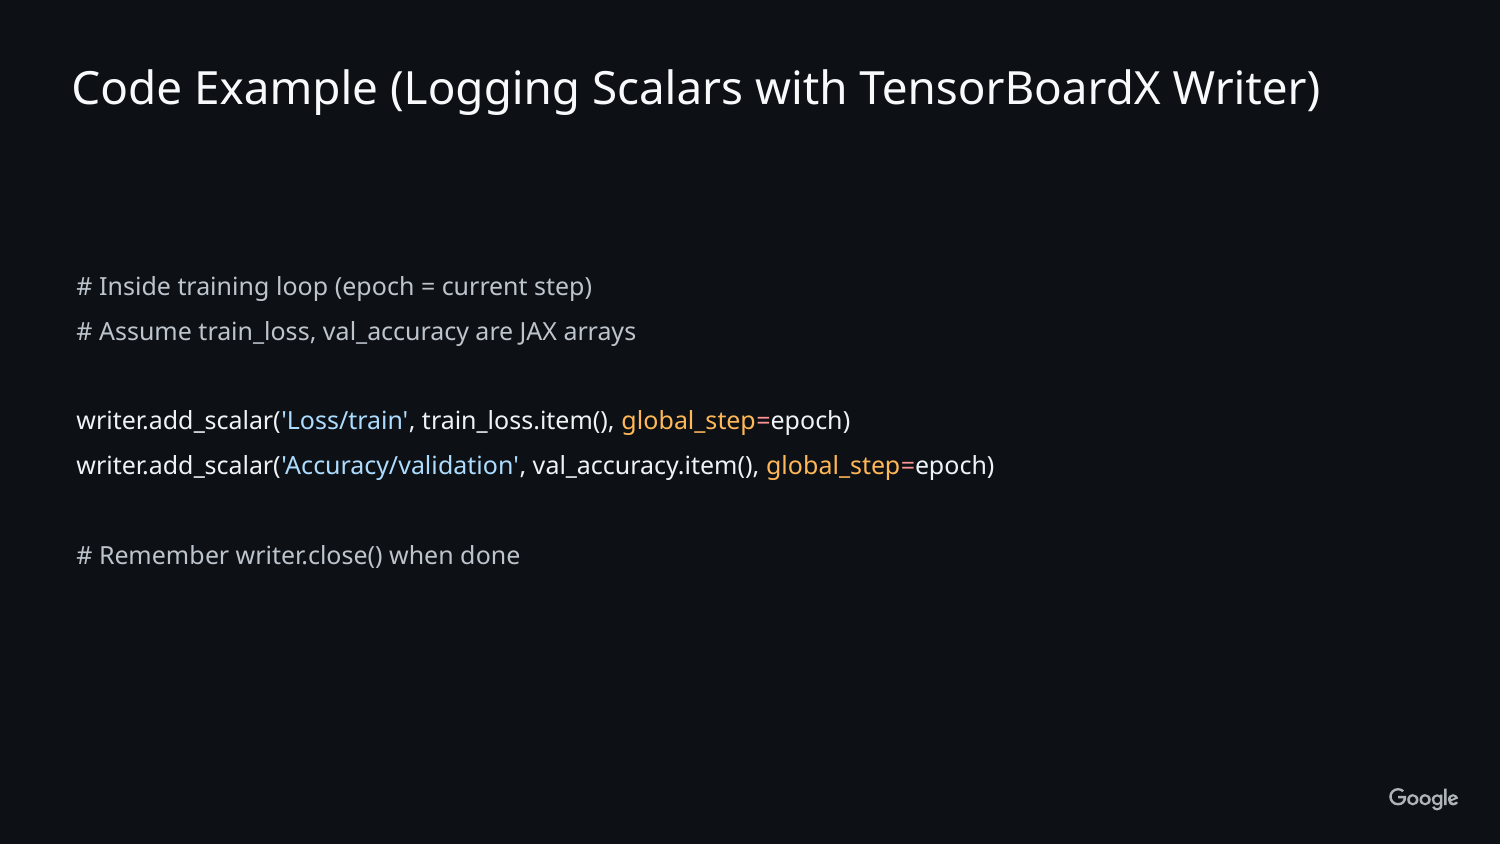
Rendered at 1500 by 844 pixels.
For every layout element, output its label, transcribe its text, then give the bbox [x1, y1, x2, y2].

title Code Example (Logging Scalars with TensorBoardX Writer) [56, 43, 1373, 215]
text_box # Inside training loop (epoch = current step) # Assume train_loss, val_accuracy are JAX arrays writer.add_scalar('Loss/train', train_loss.item(), global_step=epoch) writer.add_scalar('Accuracy/validation', val_accuracy.item(), global_step=epoch) # Remember writer.close() when done [61, 240, 1432, 585]
